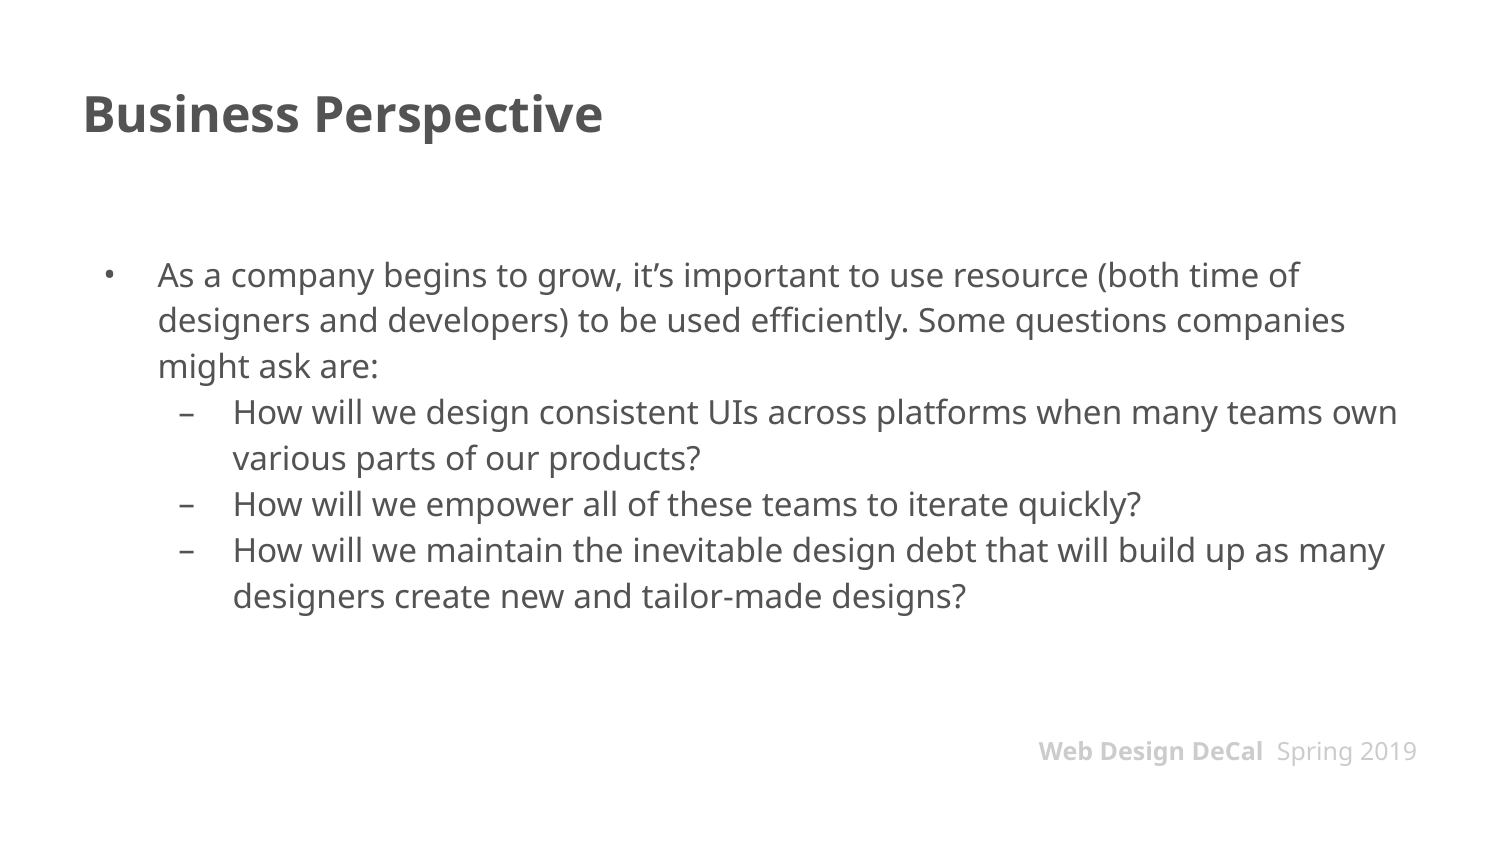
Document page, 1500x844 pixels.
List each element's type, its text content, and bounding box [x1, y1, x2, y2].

list As a company begins to grow, it’s important to use resource (both time of designers and developers) to be used efficiently. Some questions companies might ask are: How will we design consistent UIs across platforms when many teams own various parts of our products? How will we empower all of these teams to iterate quickly? How will we maintain the inevitable design debt that will build up as many designers create new and tailor-made designs? [82, 168, 1418, 694]
title Business Perspective [82, 75, 1418, 150]
